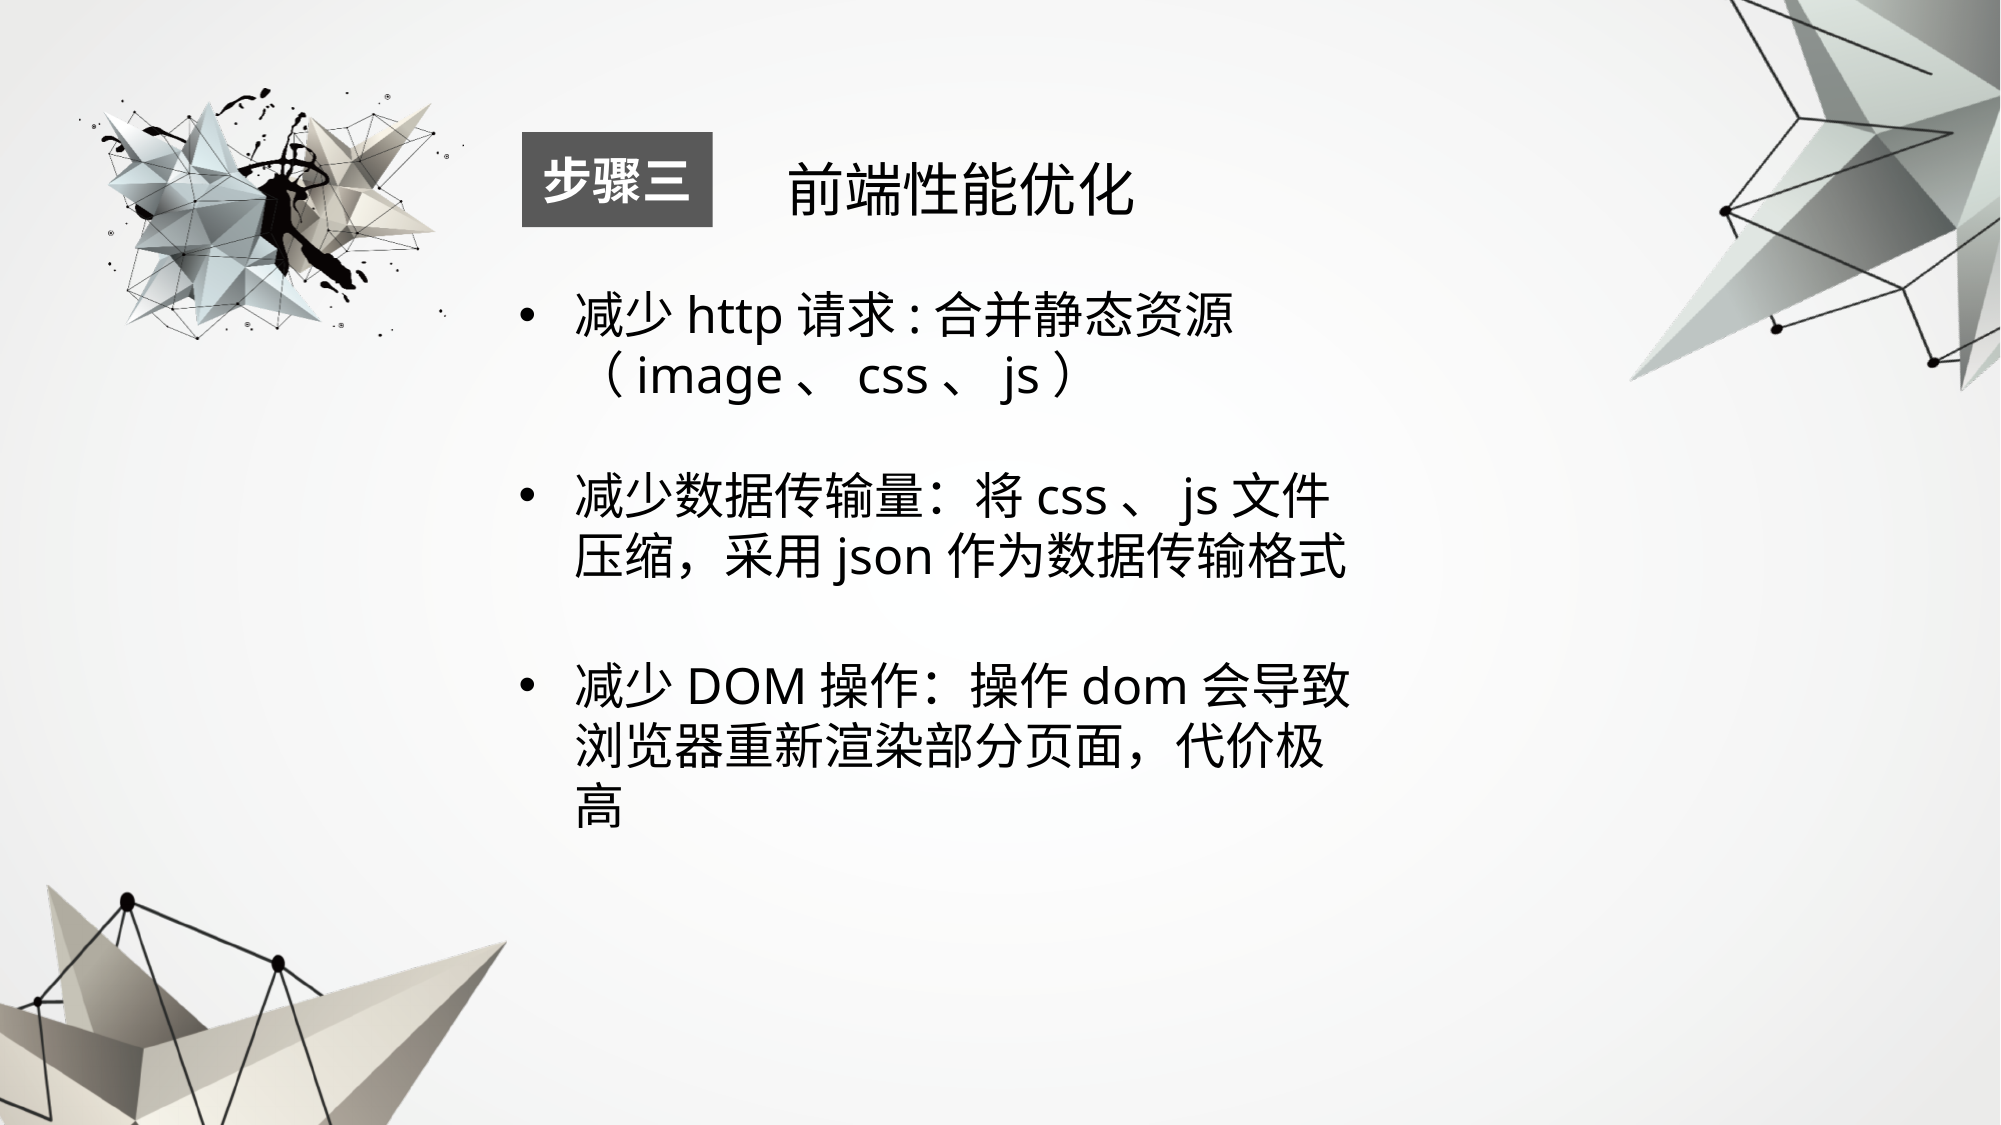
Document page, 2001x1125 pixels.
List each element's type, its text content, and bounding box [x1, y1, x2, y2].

text_box 减少DOM操作：操作dom会导致浏览器重新渲染部分页面，代价极高 [503, 646, 1382, 842]
picture [0, 0, 2001, 1125]
text_box 步骤三 [521, 131, 714, 228]
text_box 前端性能优化 [771, 145, 1283, 230]
text_box 减少http请求:合并静态资源（image、css、js） [503, 276, 1568, 482]
text_box 减少数据传输量：将css、js文件压缩，采用json作为数据传输格式 [503, 456, 1382, 592]
